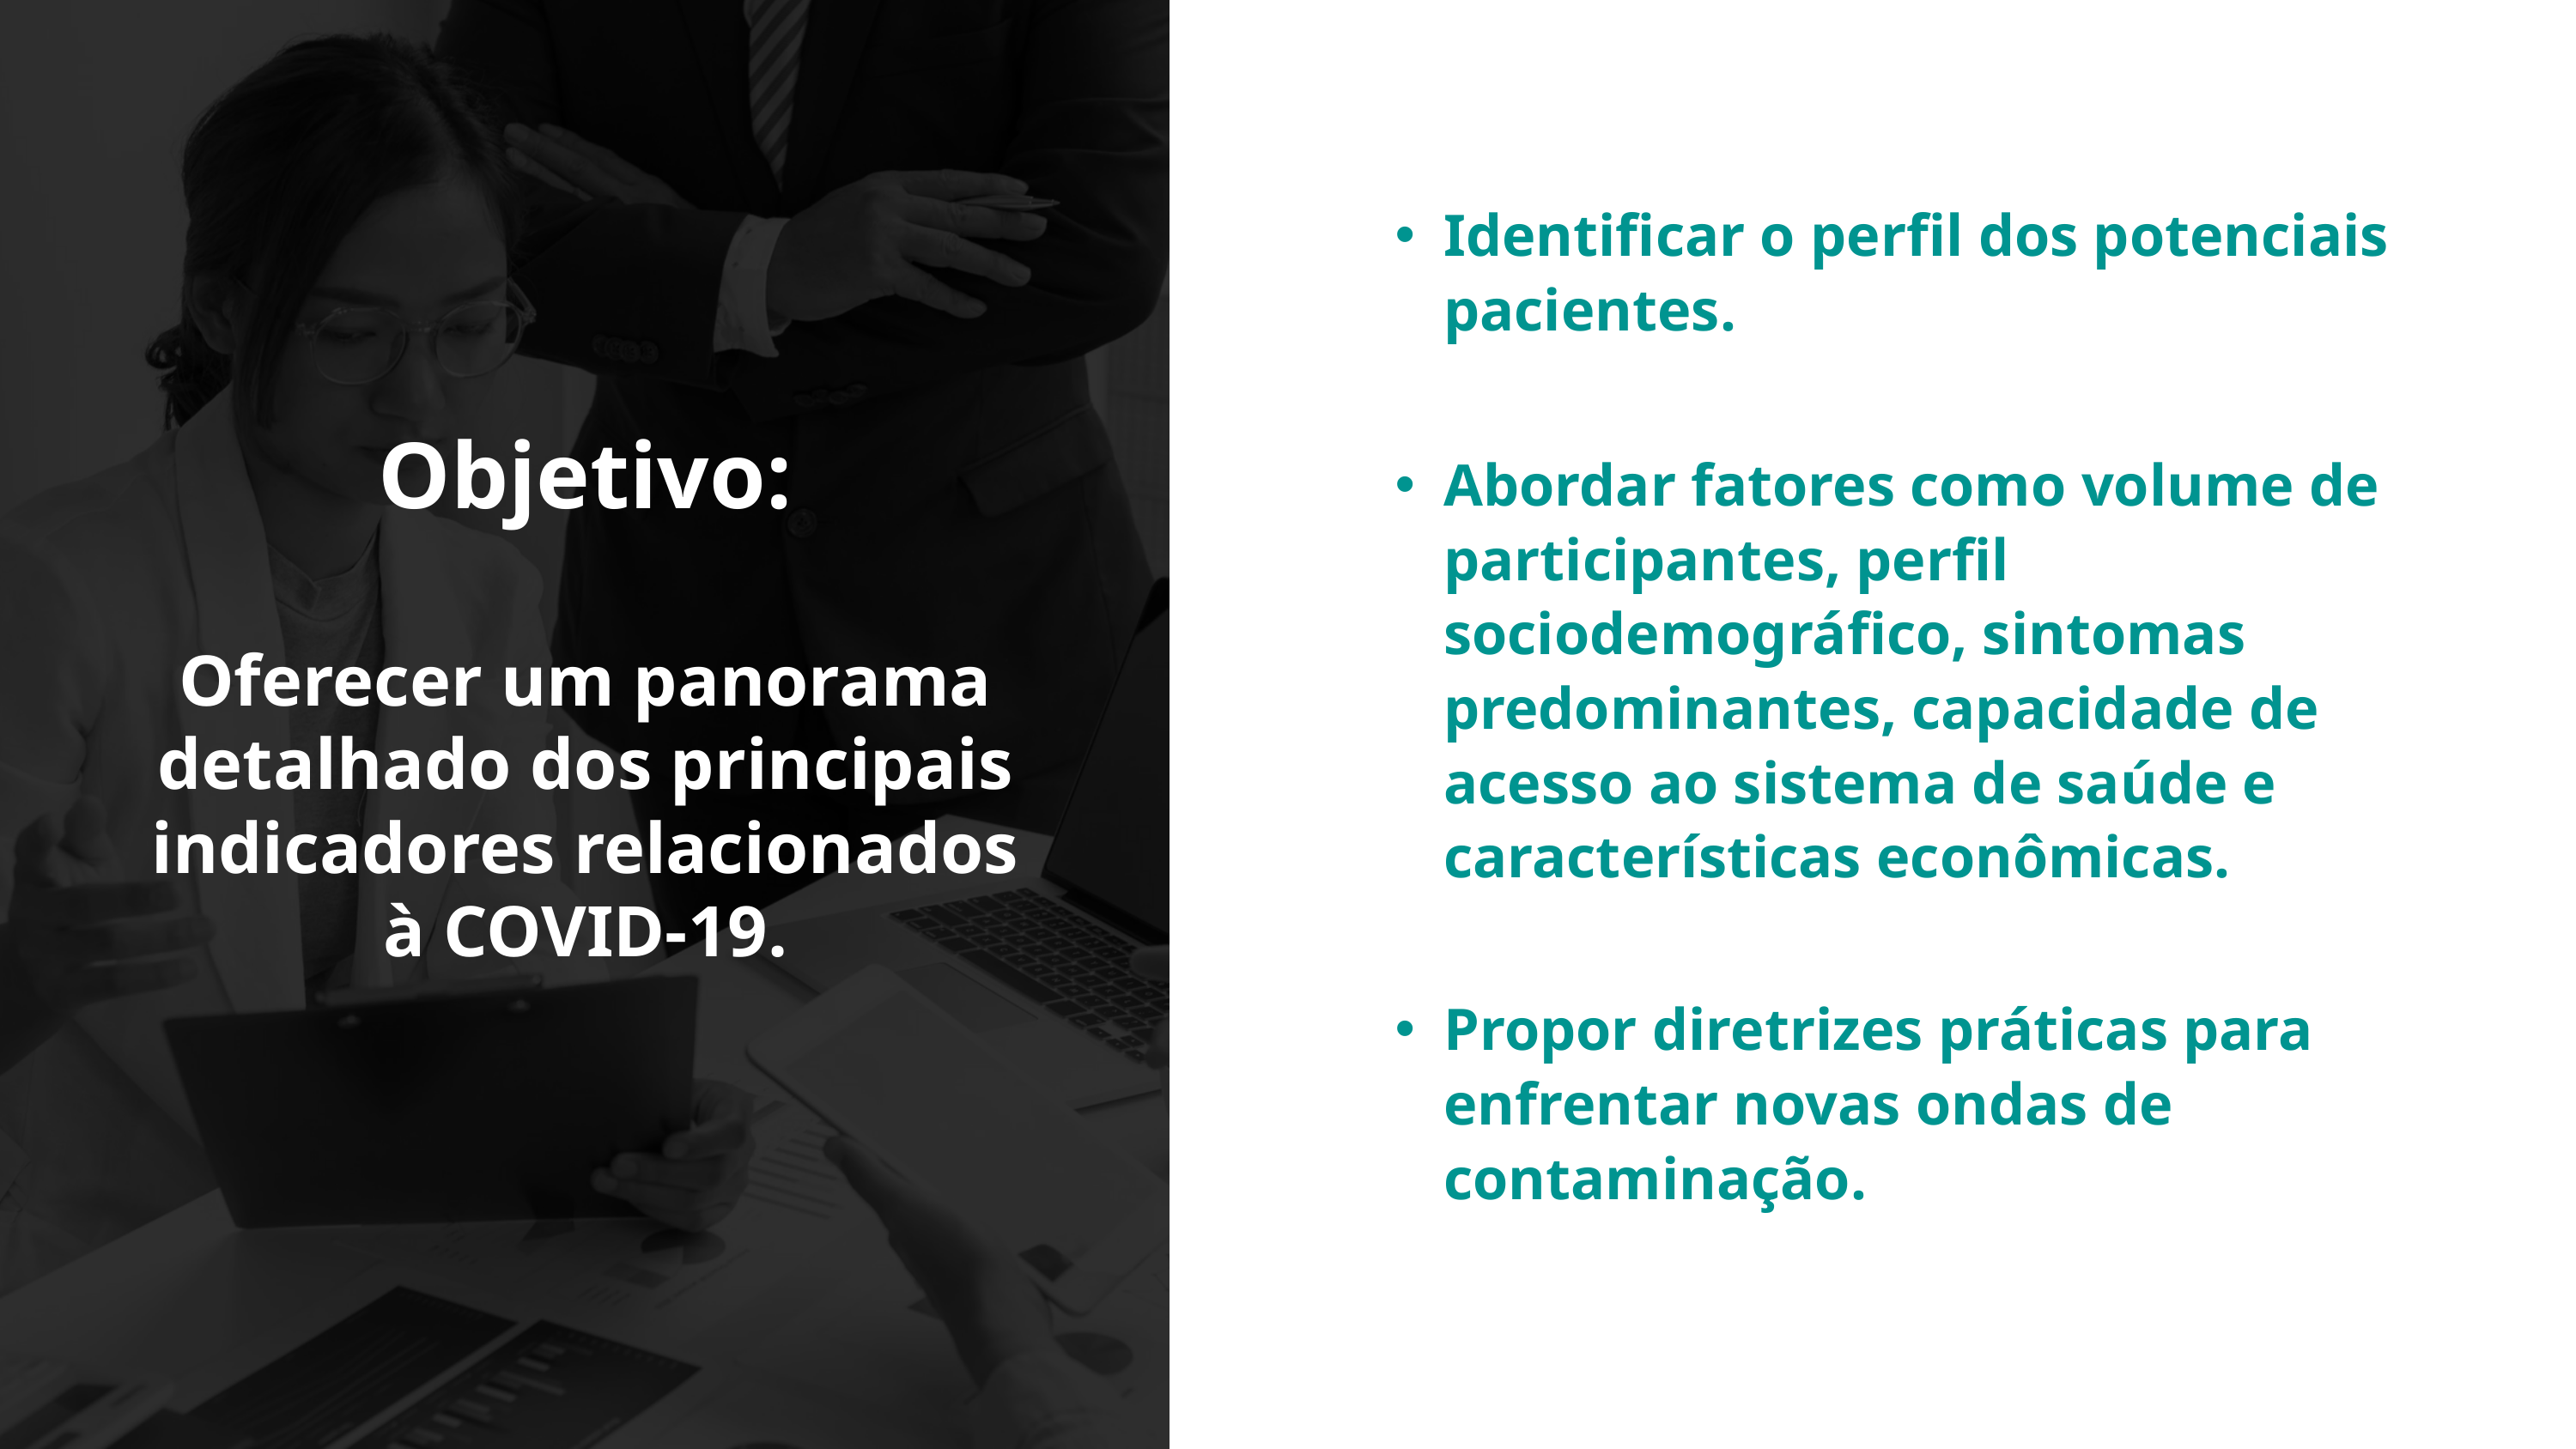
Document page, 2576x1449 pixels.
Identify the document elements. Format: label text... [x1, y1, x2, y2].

text_box Abordar fatores como volume de participantes, perfil sociodemográfico, sintomas predominantes, capacidade de acesso ao sistema de saúde e características econômicas. [1346, 443, 2411, 890]
text_box Propor diretrizes práticas para enfrentar novas ondas de contaminação. [1346, 987, 2411, 1211]
text_box Identificar o perfil dos potenciais pacientes. [1346, 193, 2411, 343]
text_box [0, 0, 1170, 1449]
